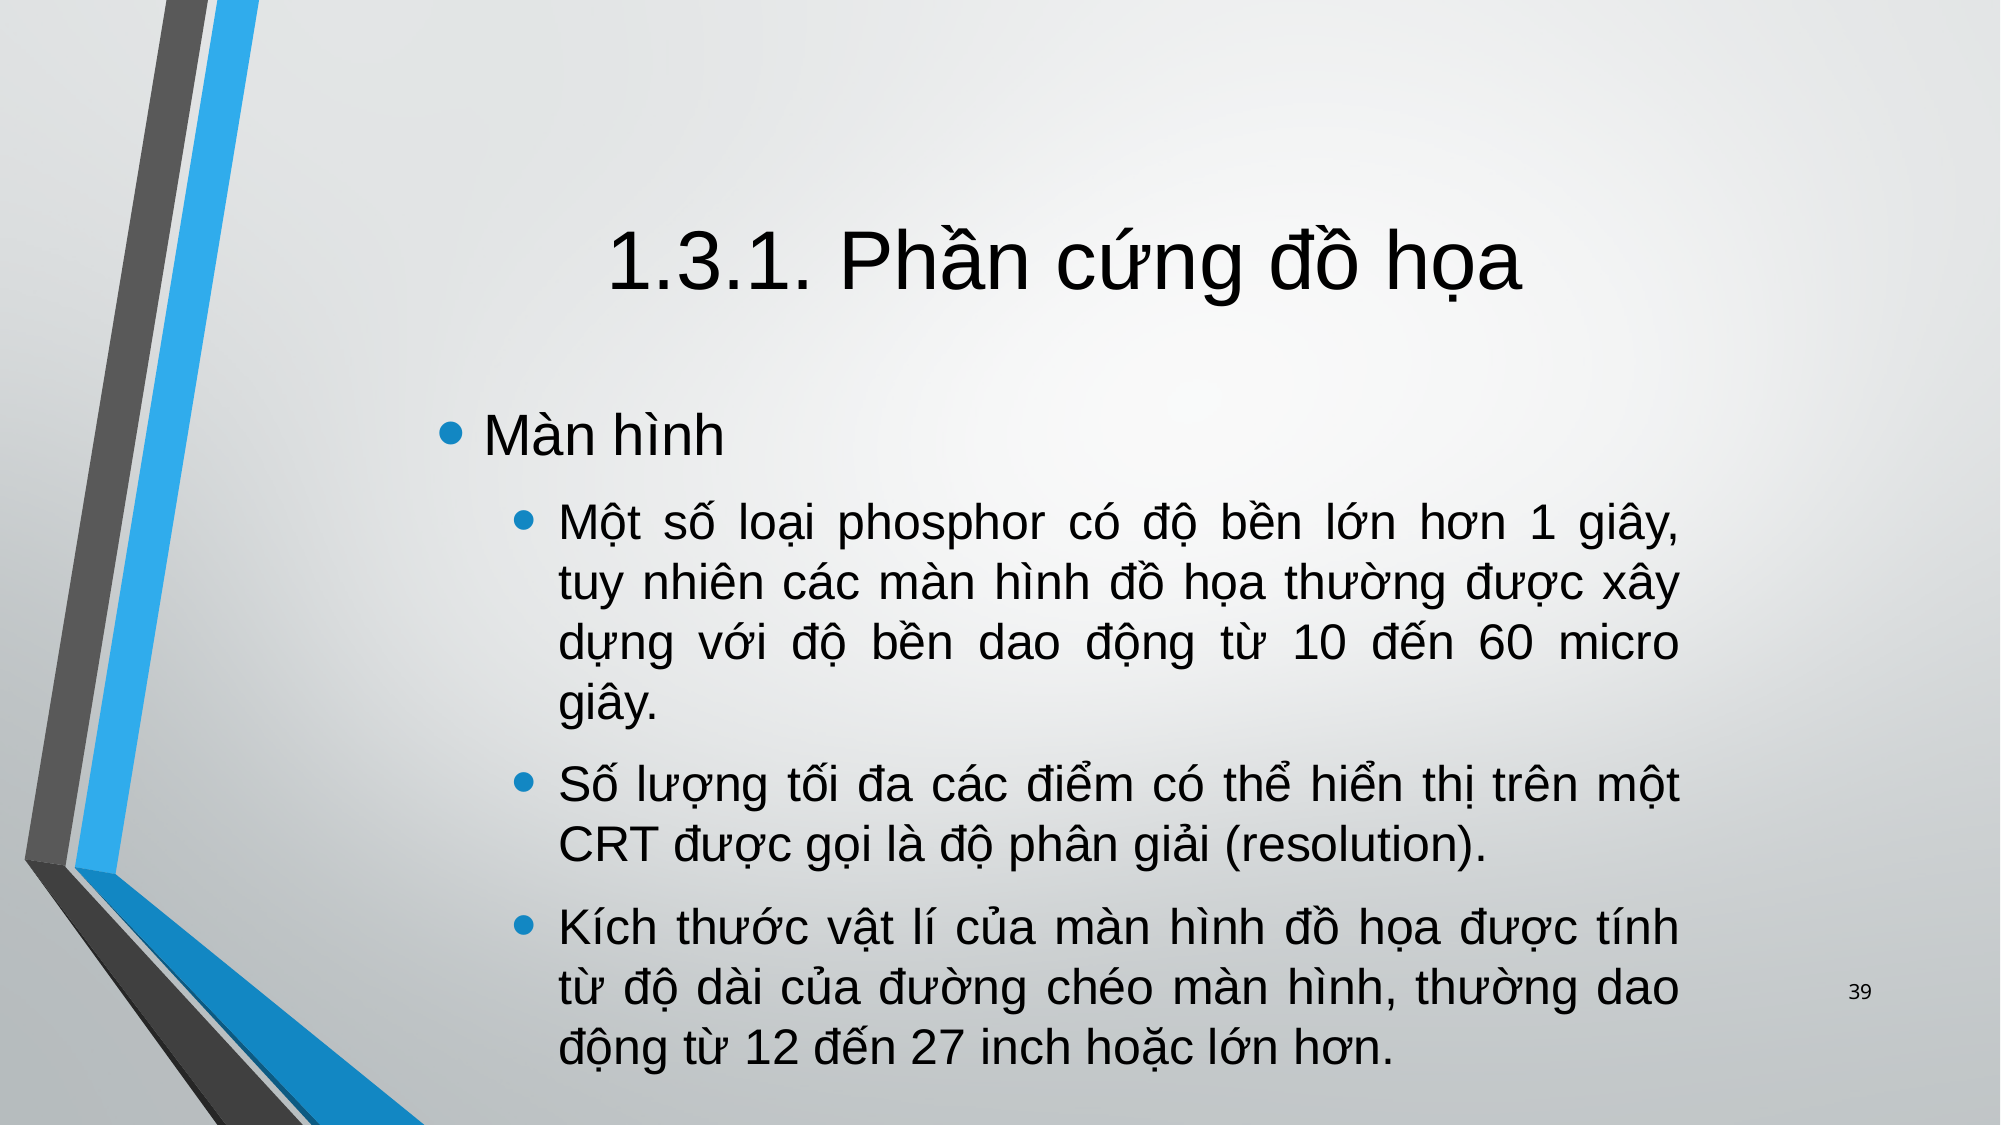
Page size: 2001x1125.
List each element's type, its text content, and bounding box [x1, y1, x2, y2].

title 1.3.1. Phần cứng đồ họa [243, 112, 1887, 400]
list Màn hình Một số loại phosphor có độ bền lớn hơn 1 giây, tuy nhiên các màn hình đồ họa thường được xây dựng với độ bền dao động từ 10 đến 60 micro giây. Số lượng tối đa các điểm có thể hiển thị trên một CRT được gọi là độ phân giải (resolution). Kích thước vật lí của màn hình đồ họa được tính từ độ dài của đường chéo màn hình, thường dao động từ 12 đến 27 inch hoặc lớn hơn. [346, 323, 1697, 1125]
slide_number 39 [1796, 962, 1887, 1023]
